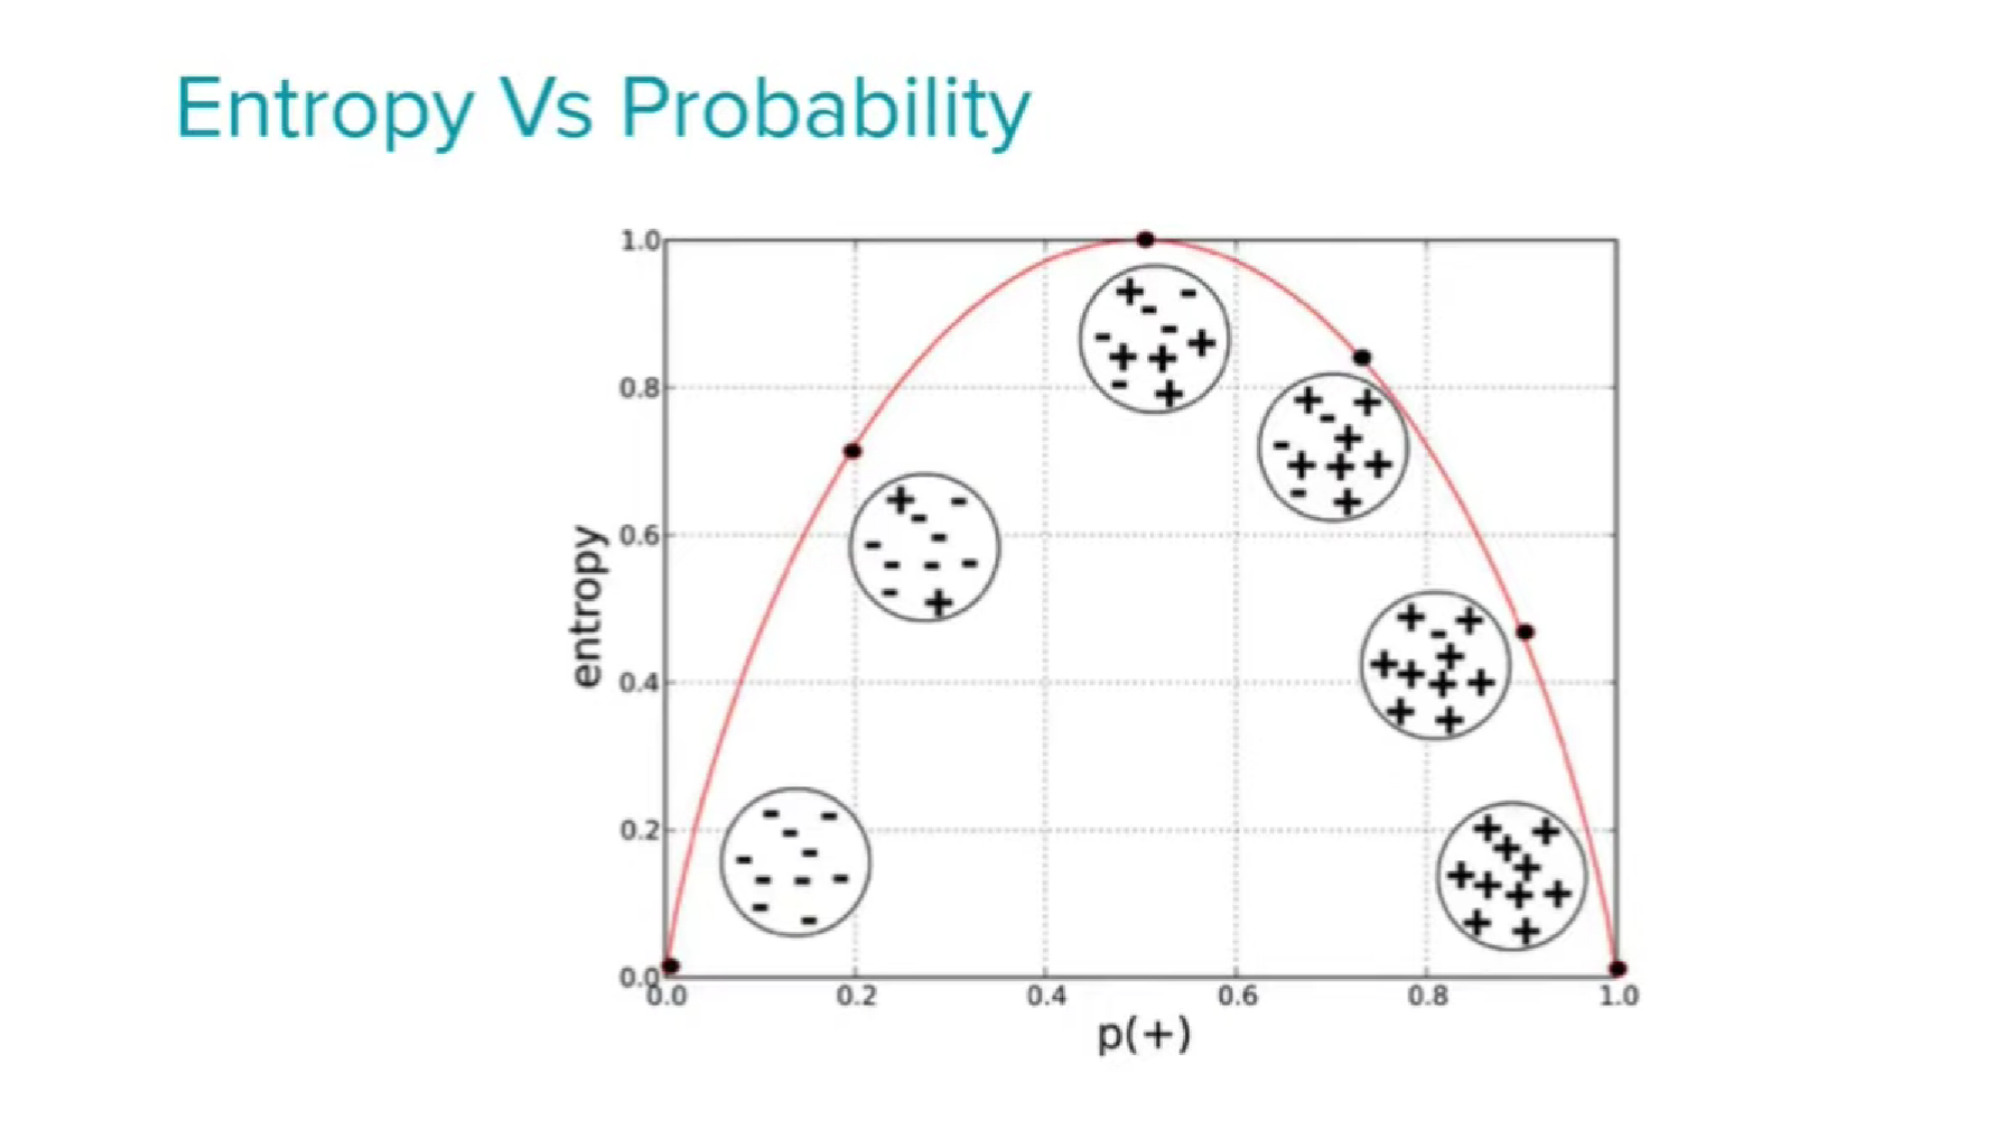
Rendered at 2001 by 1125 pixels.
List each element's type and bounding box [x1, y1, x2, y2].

picture [157, 53, 1780, 1072]
